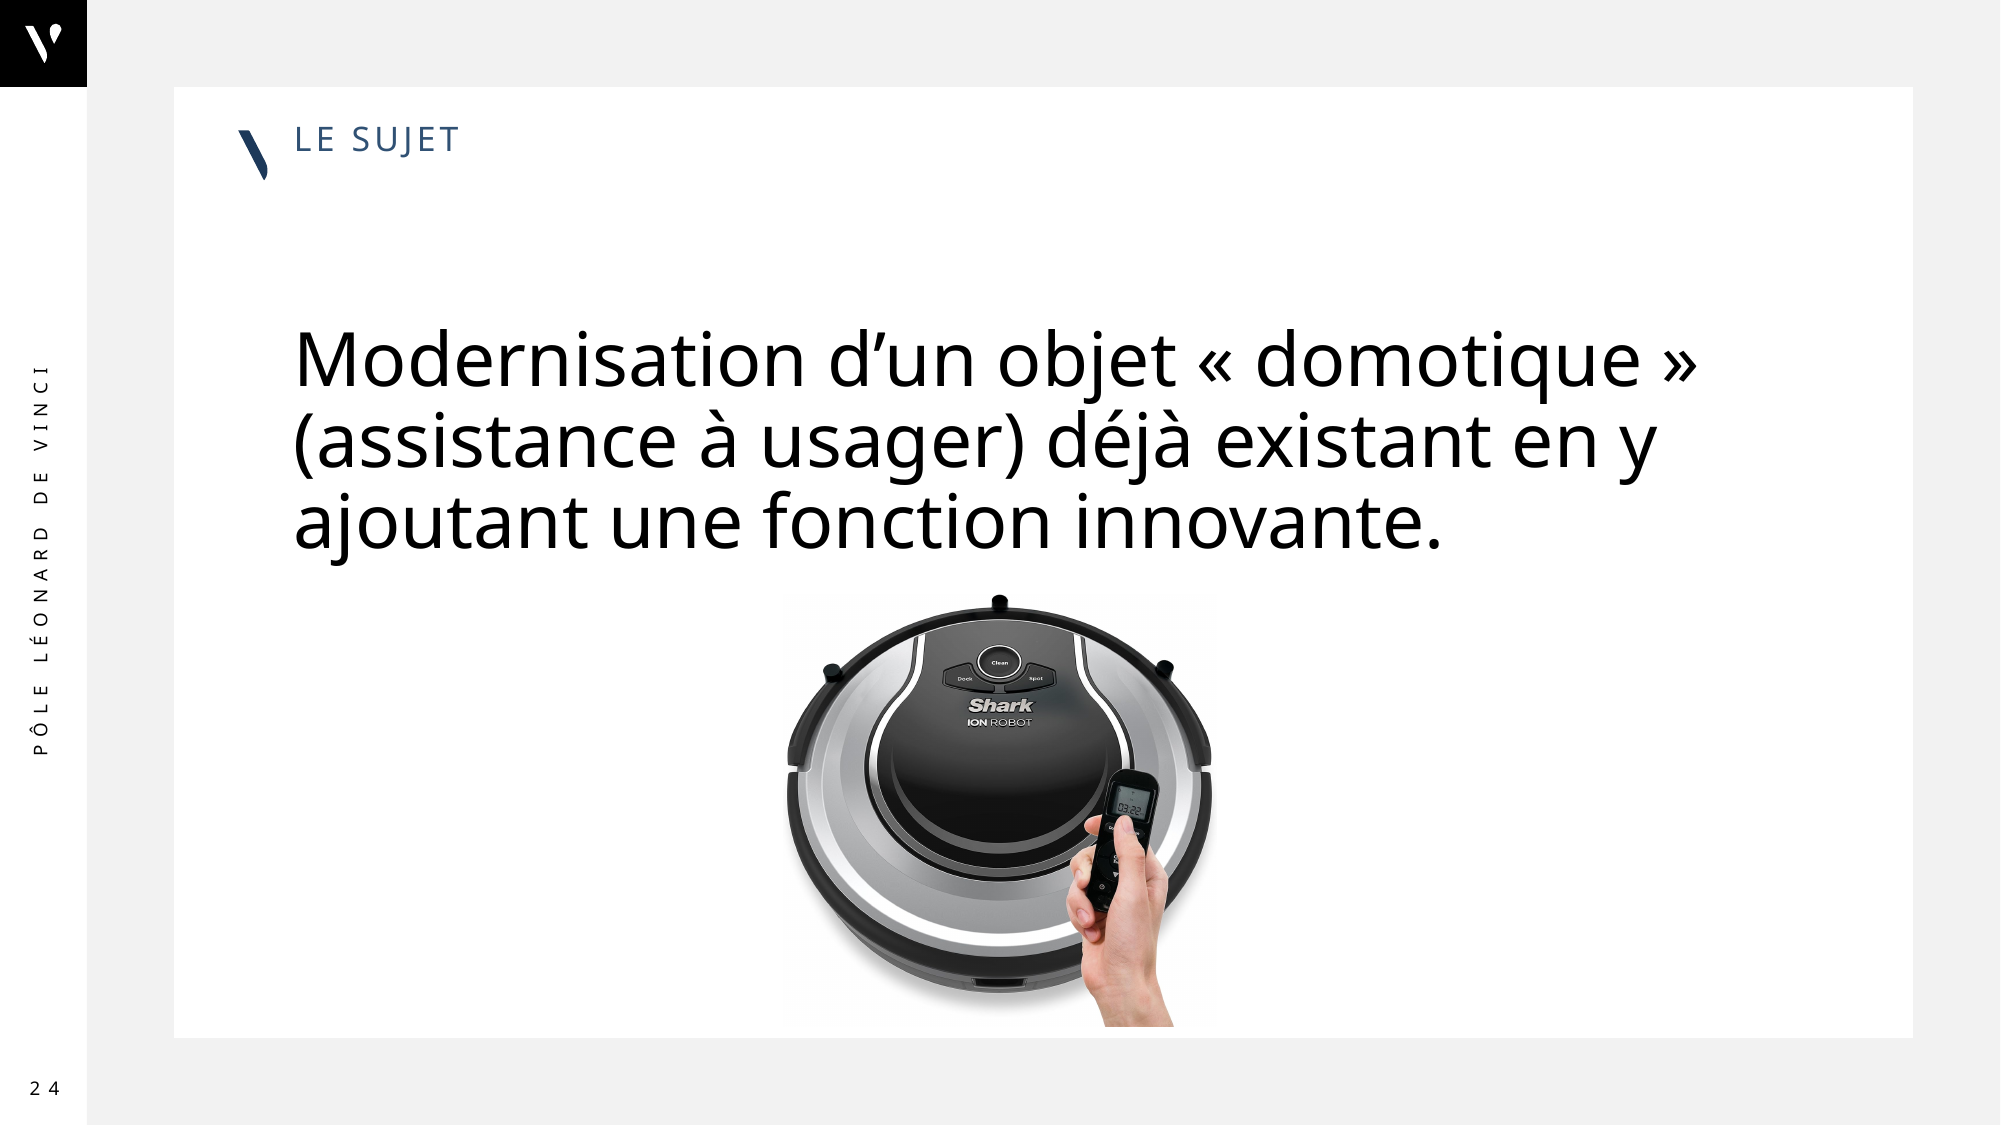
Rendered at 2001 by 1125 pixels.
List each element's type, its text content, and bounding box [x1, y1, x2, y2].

title Le Sujet [293, 122, 1806, 201]
list Modernisation d’un objet « domotique » (assistance à usager) déjà existant en y ajoutant une fonction innovante. [293, 322, 1806, 989]
slide_number 24 [9, 1077, 74, 1100]
picture [783, 594, 1217, 1027]
